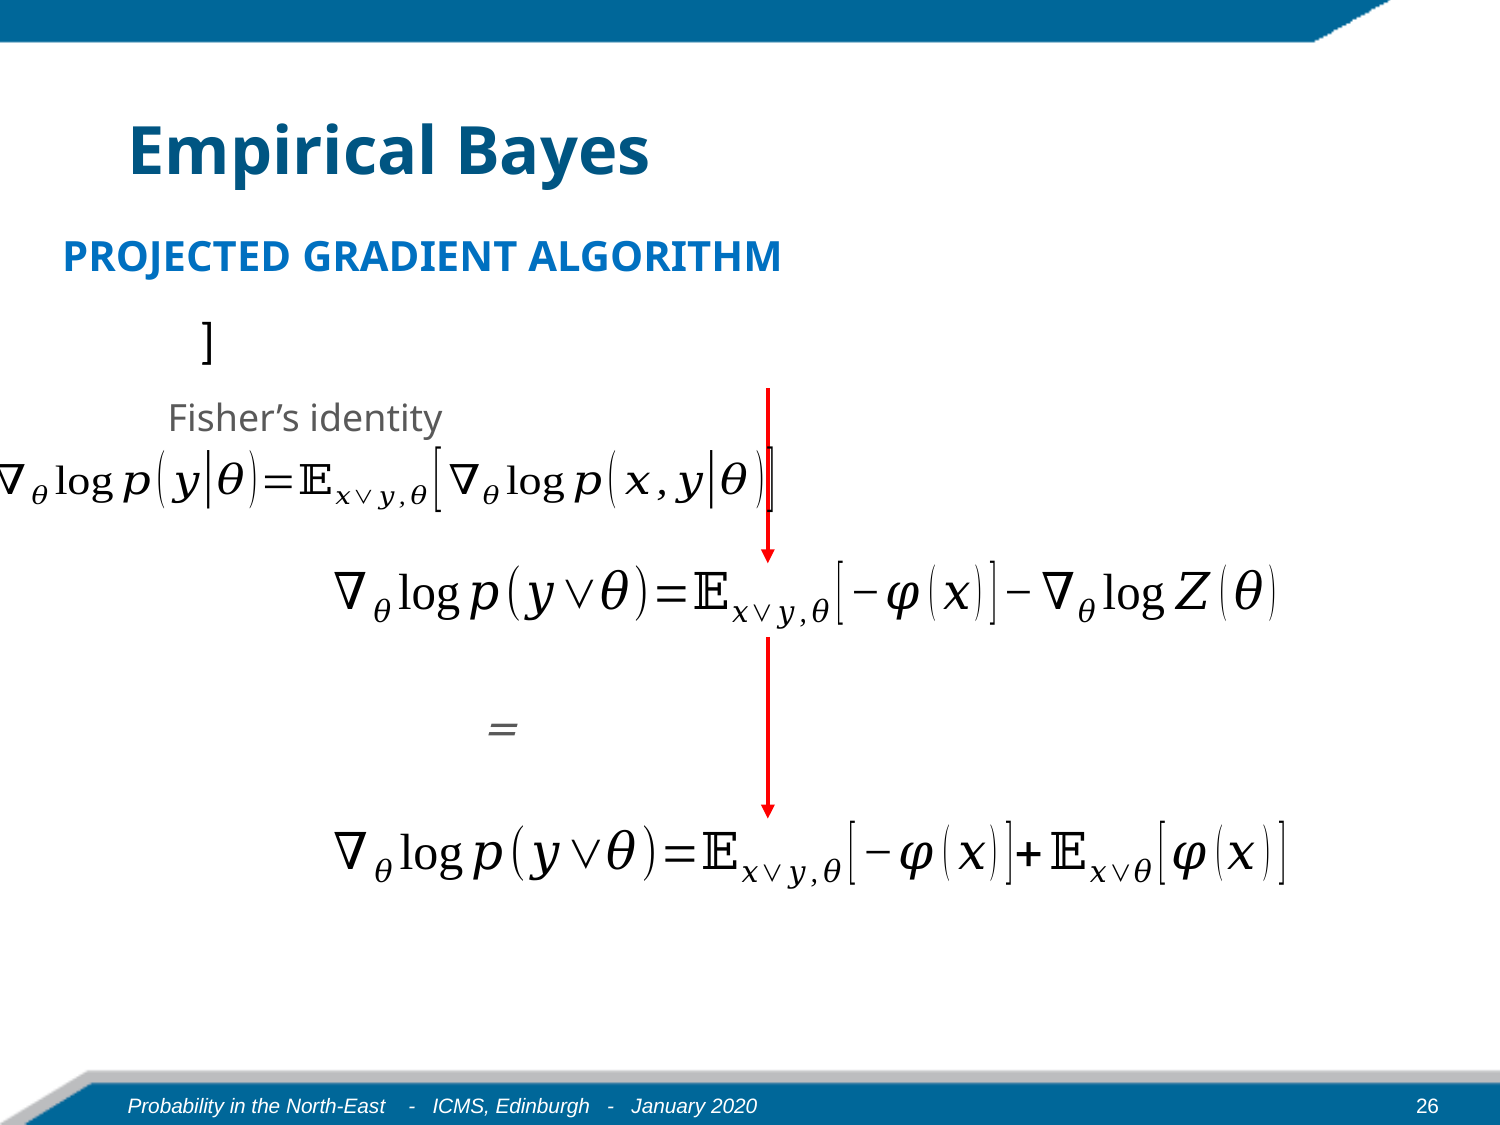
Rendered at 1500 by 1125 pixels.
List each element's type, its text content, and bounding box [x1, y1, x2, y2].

title Empirical Bayes [112, 99, 1388, 288]
picture [0, 467, 18, 488]
picture [0, 0, 1500, 1125]
text_box PROJECTED GRADIENT ALGORITHM [35, 221, 810, 287]
text_box Fisher’s identity [107, 386, 503, 446]
slide_number 26 [1401, 1075, 1500, 1125]
